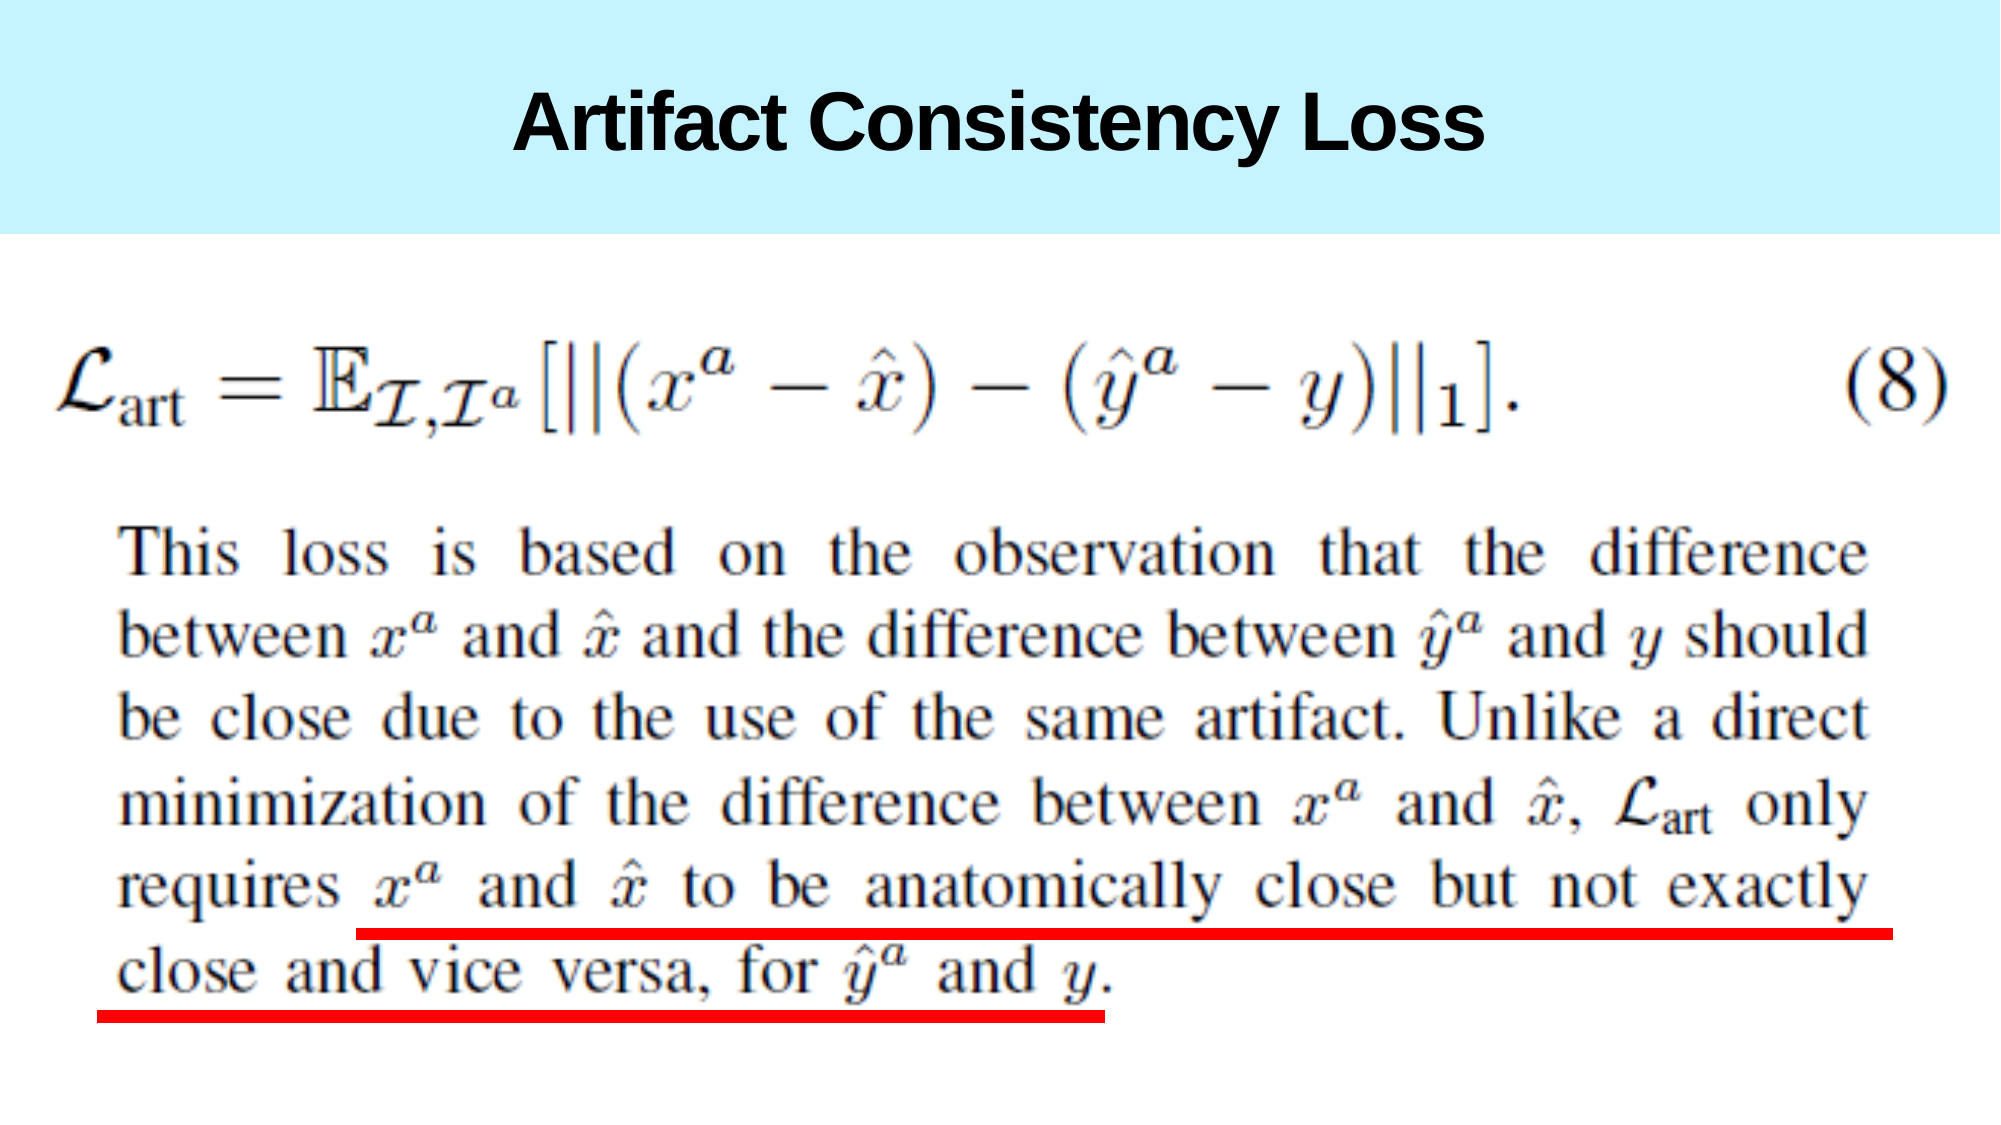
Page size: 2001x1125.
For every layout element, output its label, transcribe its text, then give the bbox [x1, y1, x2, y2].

picture [31, 292, 1969, 474]
title Artifact Consistency Loss [0, 0, 2000, 234]
picture [96, 505, 1904, 1018]
